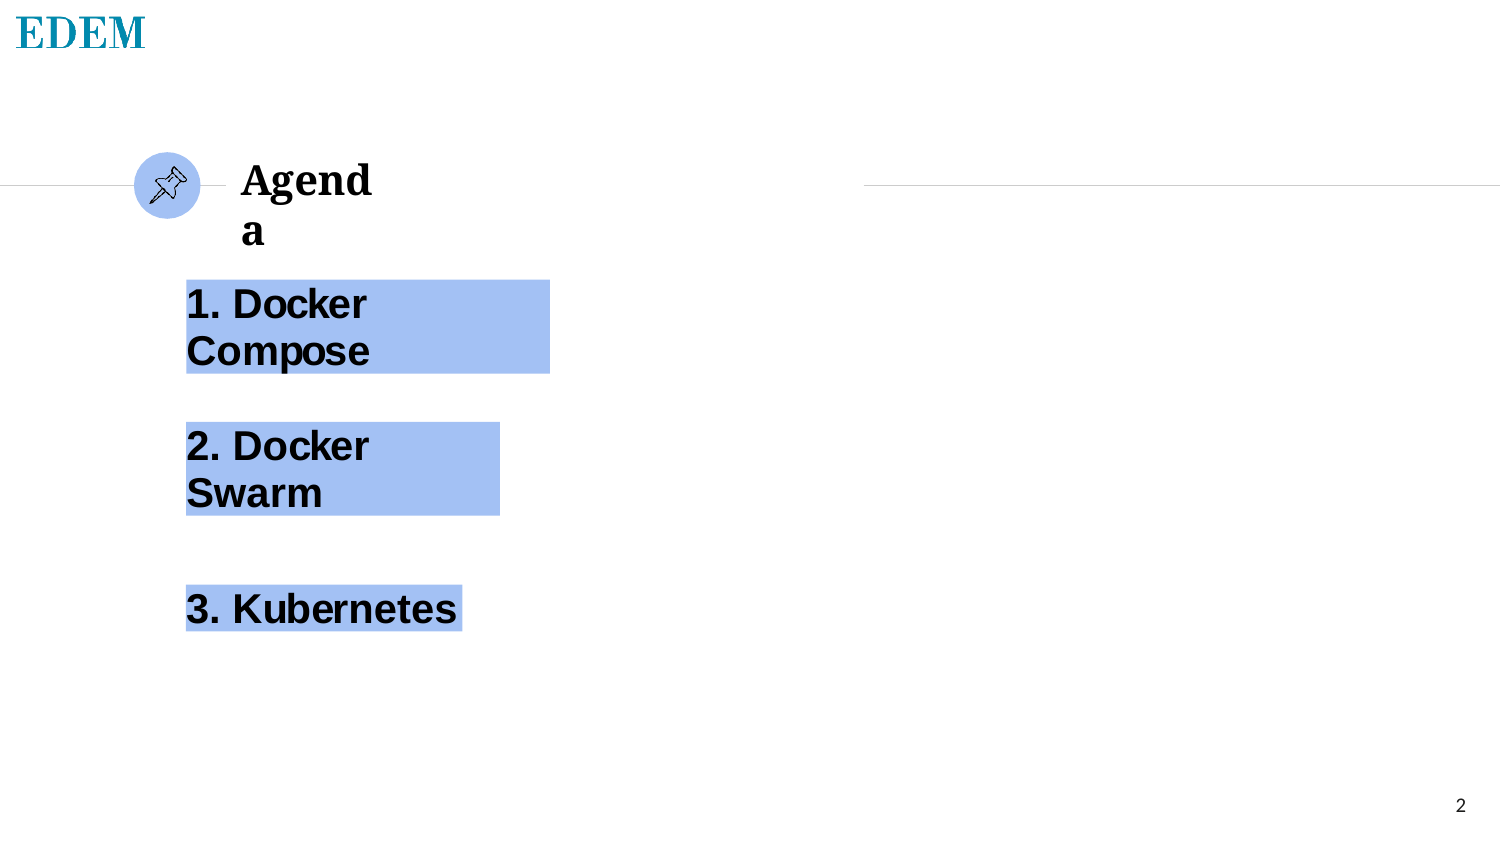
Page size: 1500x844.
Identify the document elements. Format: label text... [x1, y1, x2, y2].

text_box 1. Docker Compose [186, 279, 550, 374]
picture [27, 16, 50, 48]
picture [127, 26, 134, 48]
picture [65, 16, 83, 48]
text_box 3. Kubernetes [185, 584, 463, 632]
text_box <número> [1446, 794, 1473, 817]
picture [91, 16, 113, 48]
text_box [0, 152, 226, 219]
title Agenda [238, 151, 390, 279]
picture [57, 19, 69, 48]
picture [16, 19, 20, 48]
text_box 2. Docker Swarm [186, 421, 500, 516]
picture [149, 166, 187, 204]
picture [116, 27, 123, 48]
picture [122, 16, 133, 34]
